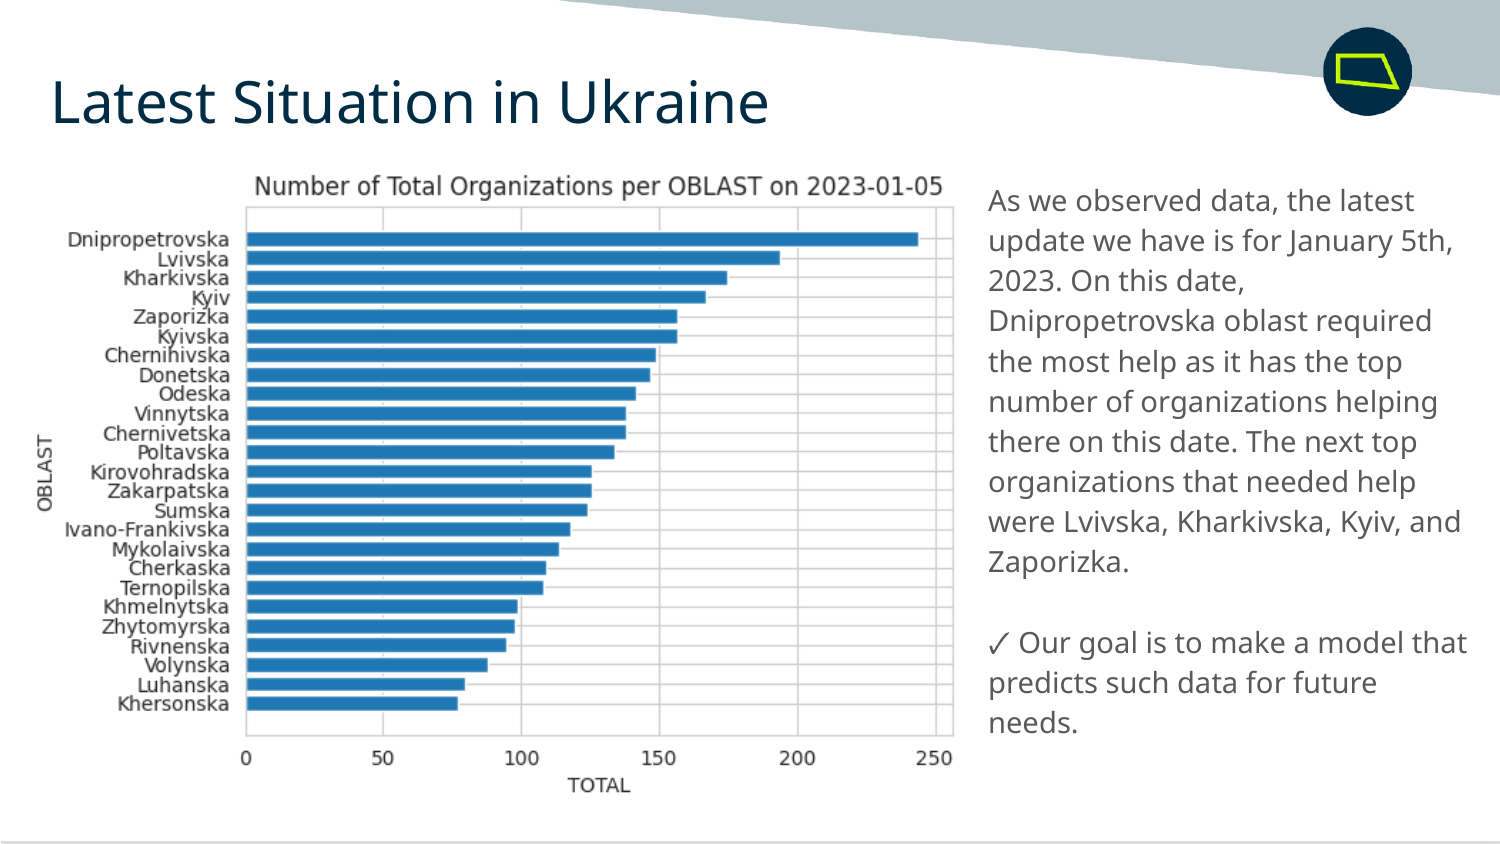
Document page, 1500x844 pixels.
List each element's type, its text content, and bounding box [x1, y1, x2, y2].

text_box As we observed data, the latest update we have is for January 5th, 2023. On this date, Dnipropetrovska oblast required the most help as it has the top number of organizations helping there on this date. The next top organizations that needed help were Lvivska, Kharkivska, Kyiv, and Zaporizka. 🗸 Our goal is to make a model that predicts such data for future needs. [973, 161, 1488, 741]
picture [0, 0, 1500, 844]
text_box Latest Situation in Ukraine [35, 50, 851, 145]
